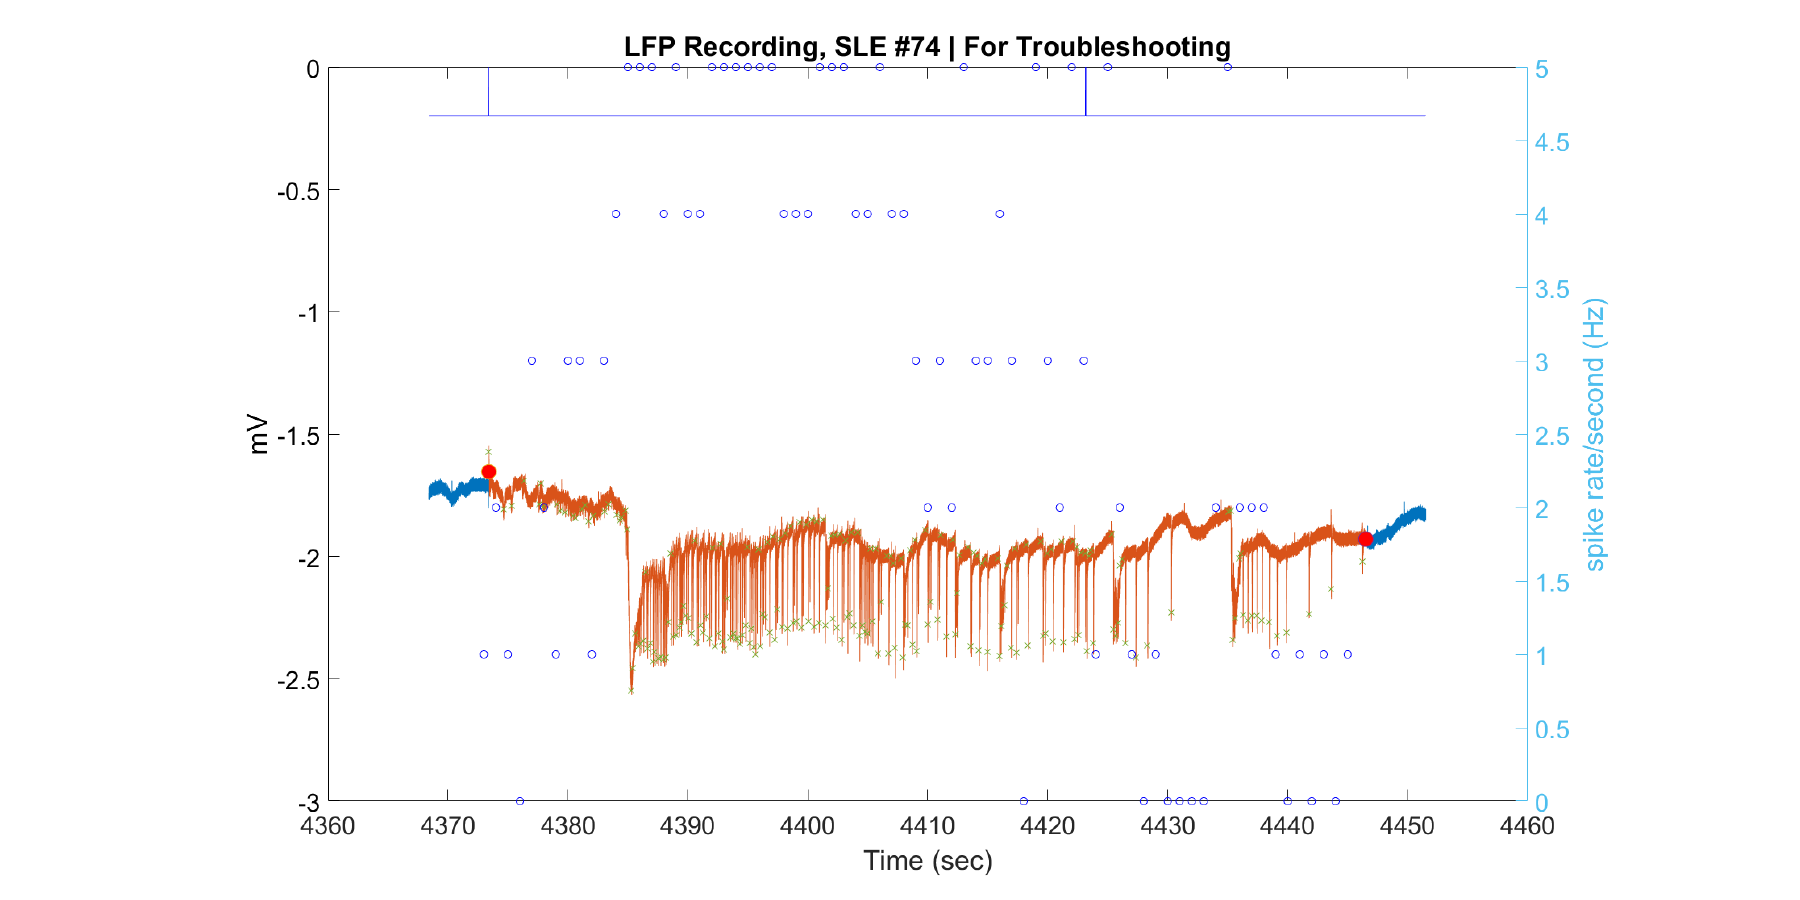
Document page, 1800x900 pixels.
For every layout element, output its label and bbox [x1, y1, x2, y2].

picture [126, 0, 1674, 900]
